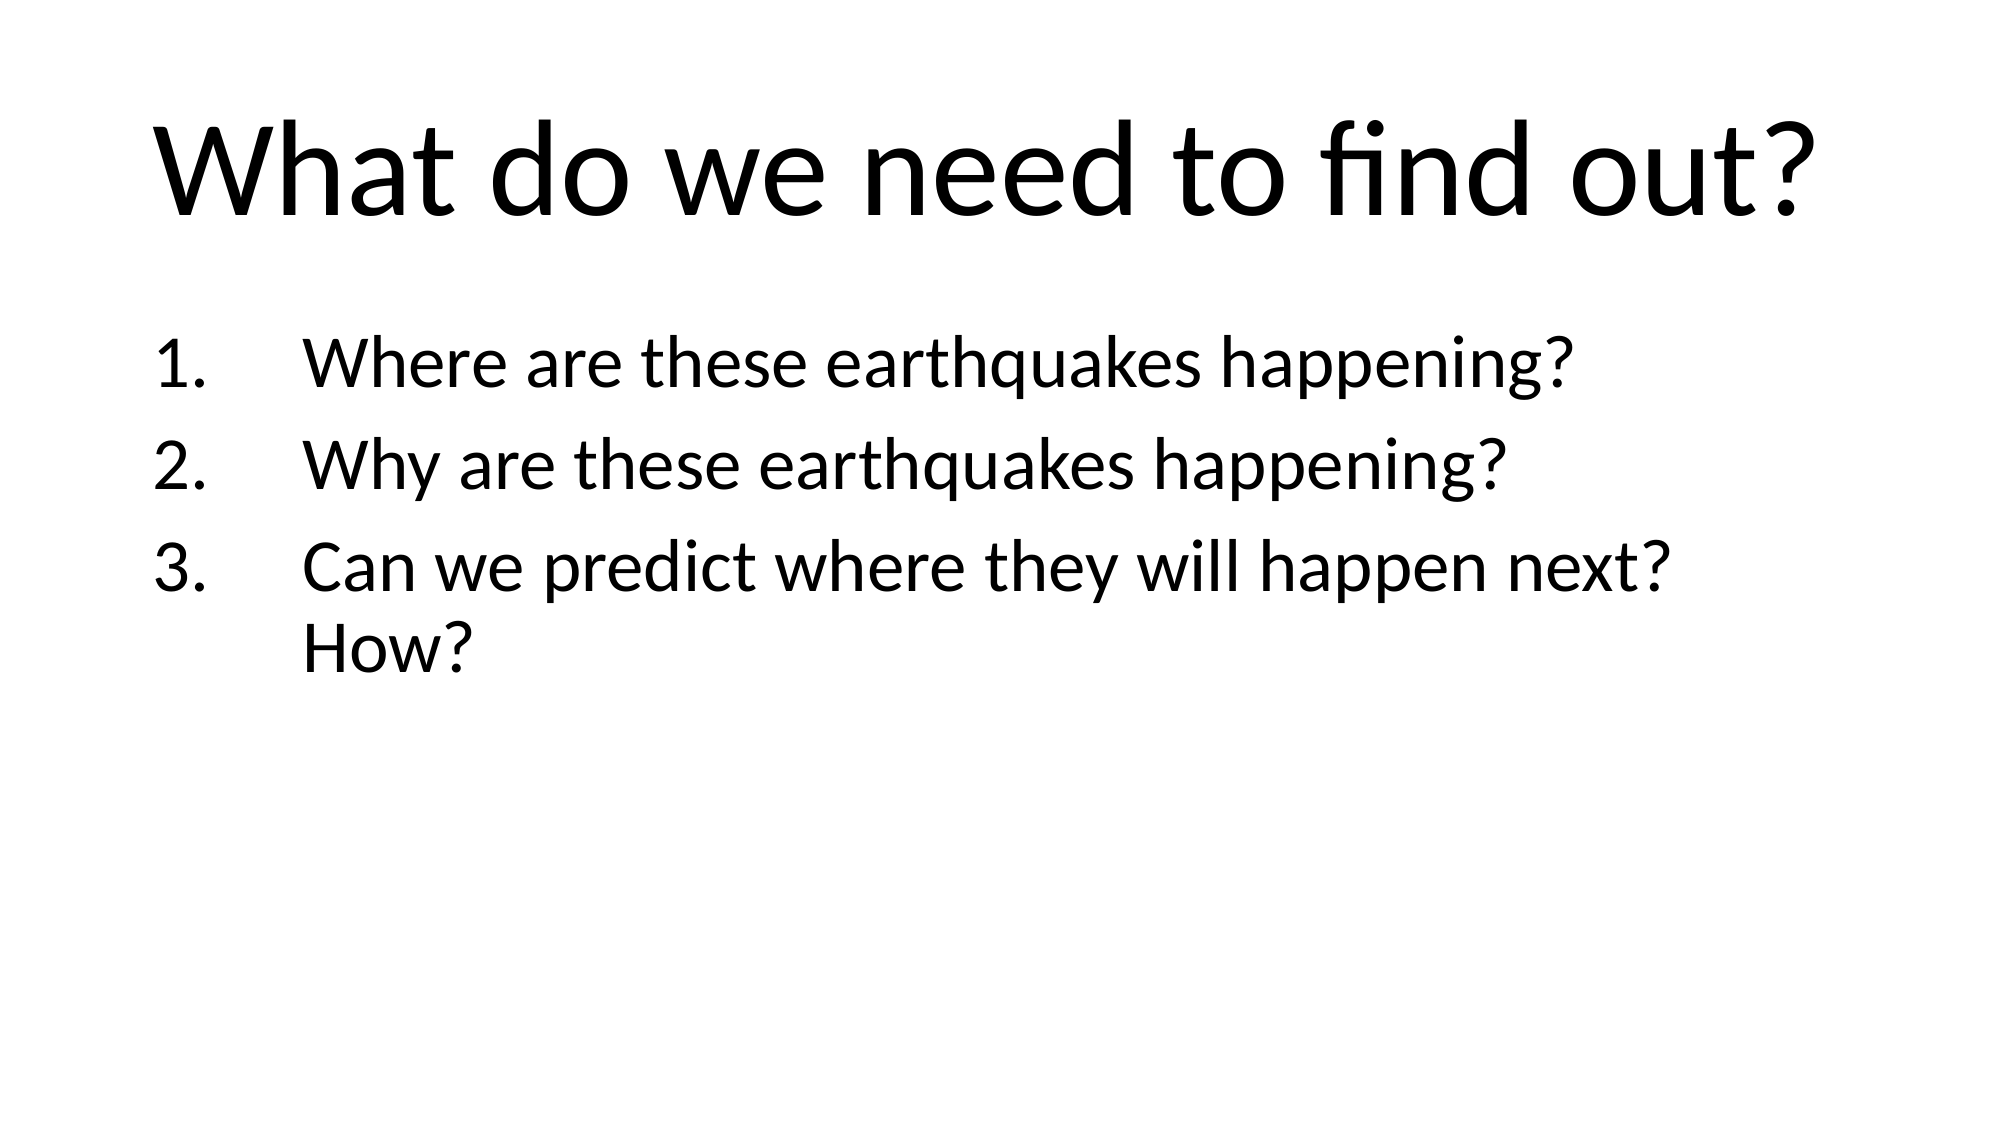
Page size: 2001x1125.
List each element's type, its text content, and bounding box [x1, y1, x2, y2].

text_box What do we need to find out? Where are these earthquakes happening? Why are these earthquakes happening? Can we predict where they will happen next? How? [137, 89, 1863, 1086]
